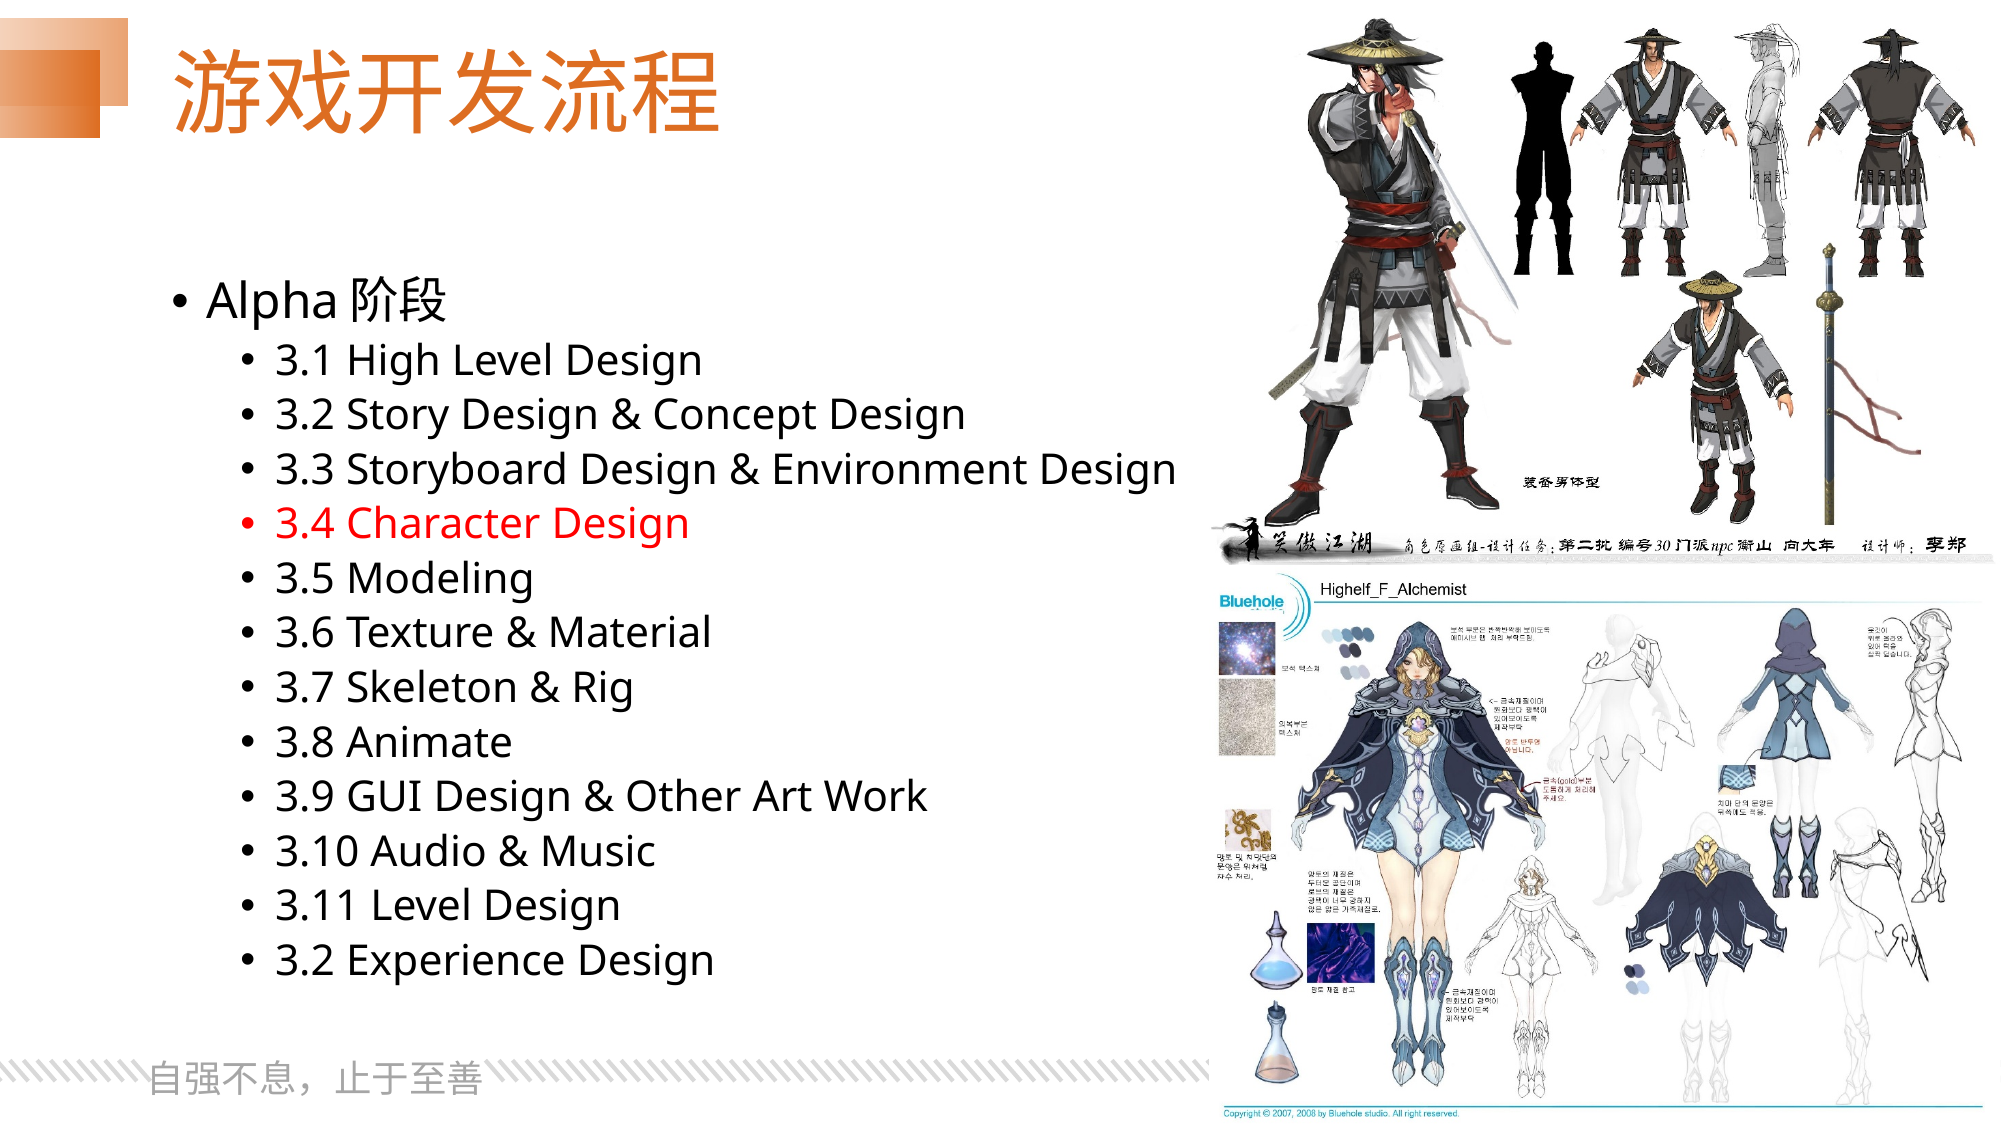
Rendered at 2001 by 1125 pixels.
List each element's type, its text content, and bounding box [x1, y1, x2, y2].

list Alpha阶段 3.1 High Level Design 3.2 Story Design & Concept Design 3.3 Storyboard Design & Environment Design 3.4 Character Design 3.5 Modeling 3.6 Texture & Material 3.7 Skeleton & Rig 3.8 Animate 3.9 GUI Design & Other Art Work 3.10 Audio & Music 3.11 Level Design 3.2 Experience Design [156, 268, 1209, 996]
title 游戏开发流程 [156, 16, 1209, 177]
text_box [1209, 6, 2000, 1125]
